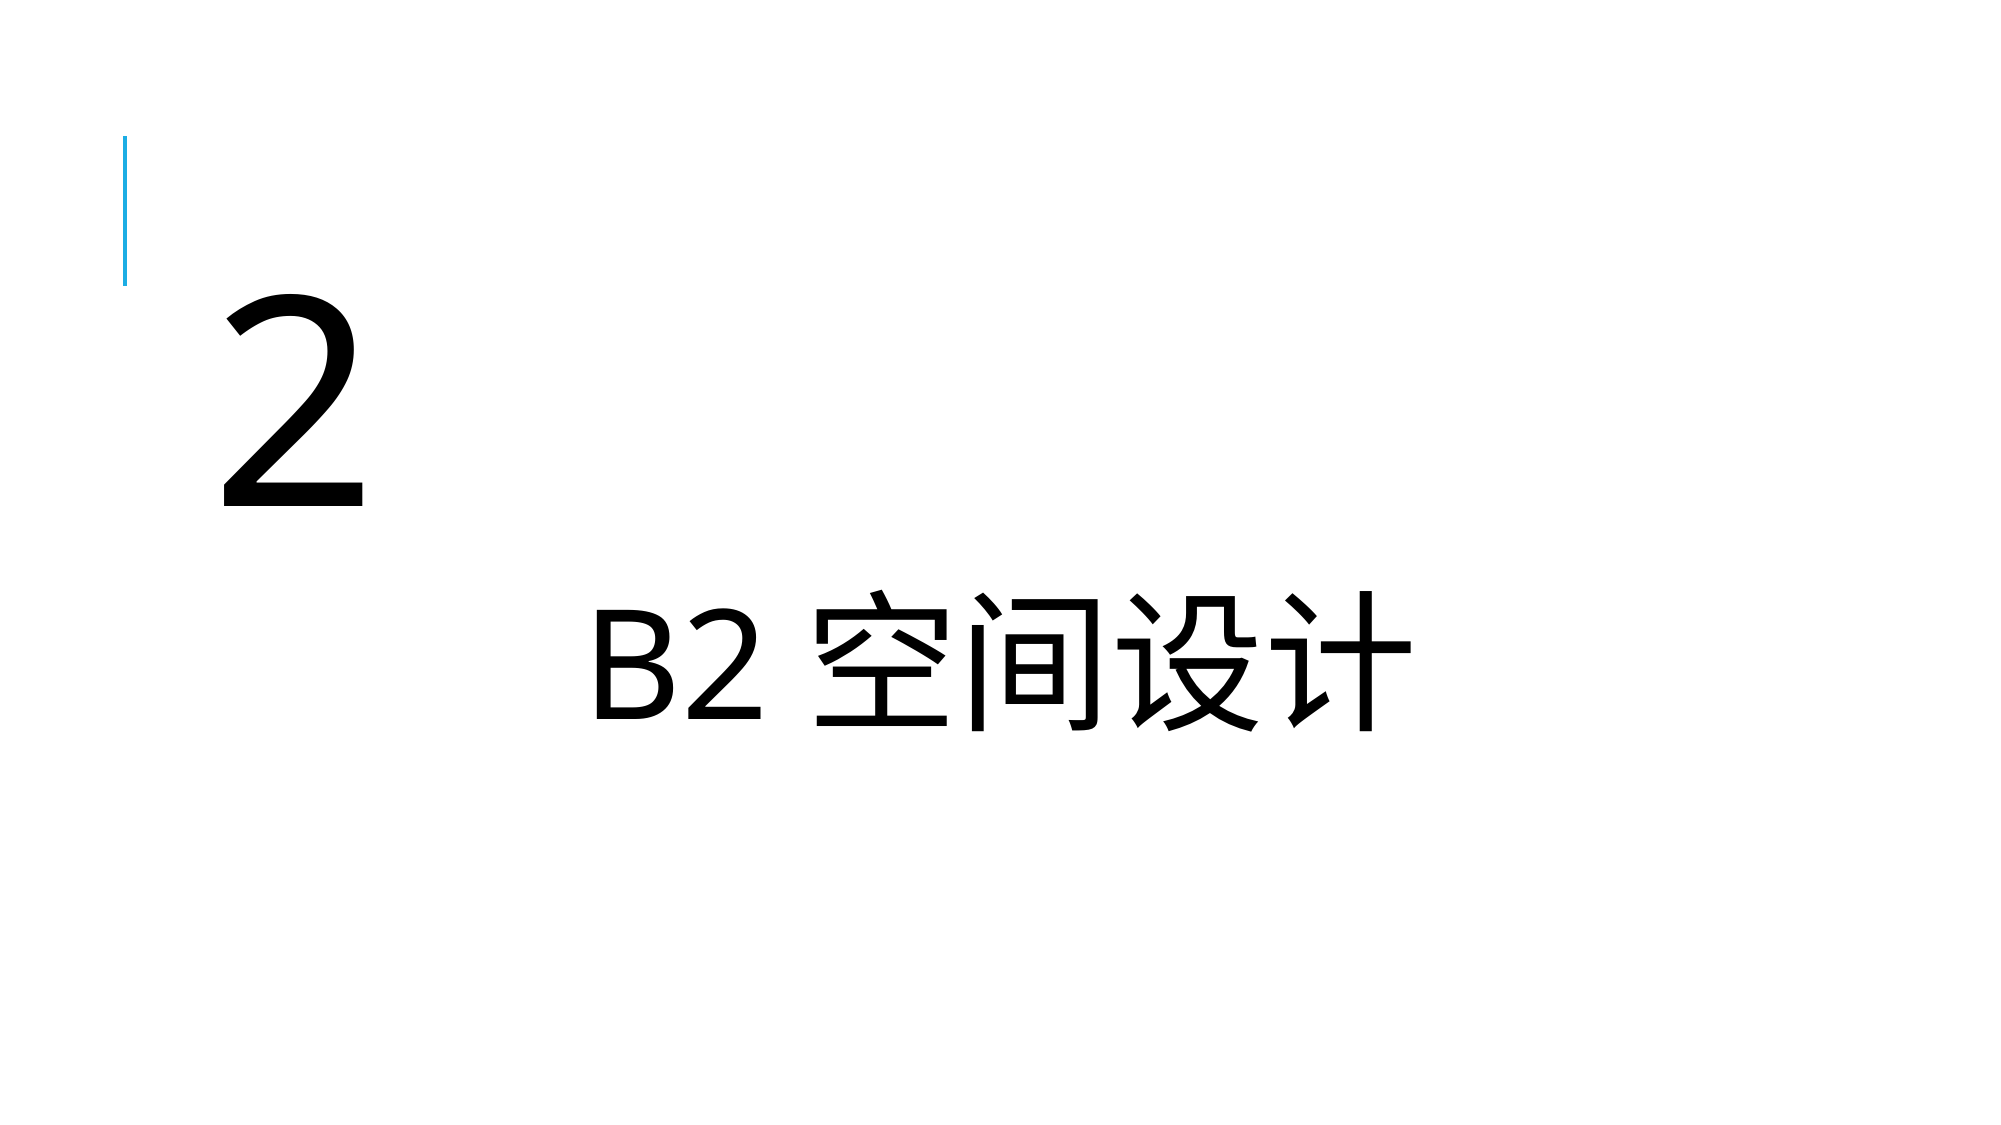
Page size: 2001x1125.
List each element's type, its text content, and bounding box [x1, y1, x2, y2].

list B2空间设计 [396, 580, 1604, 776]
title 2 [195, 188, 1805, 570]
